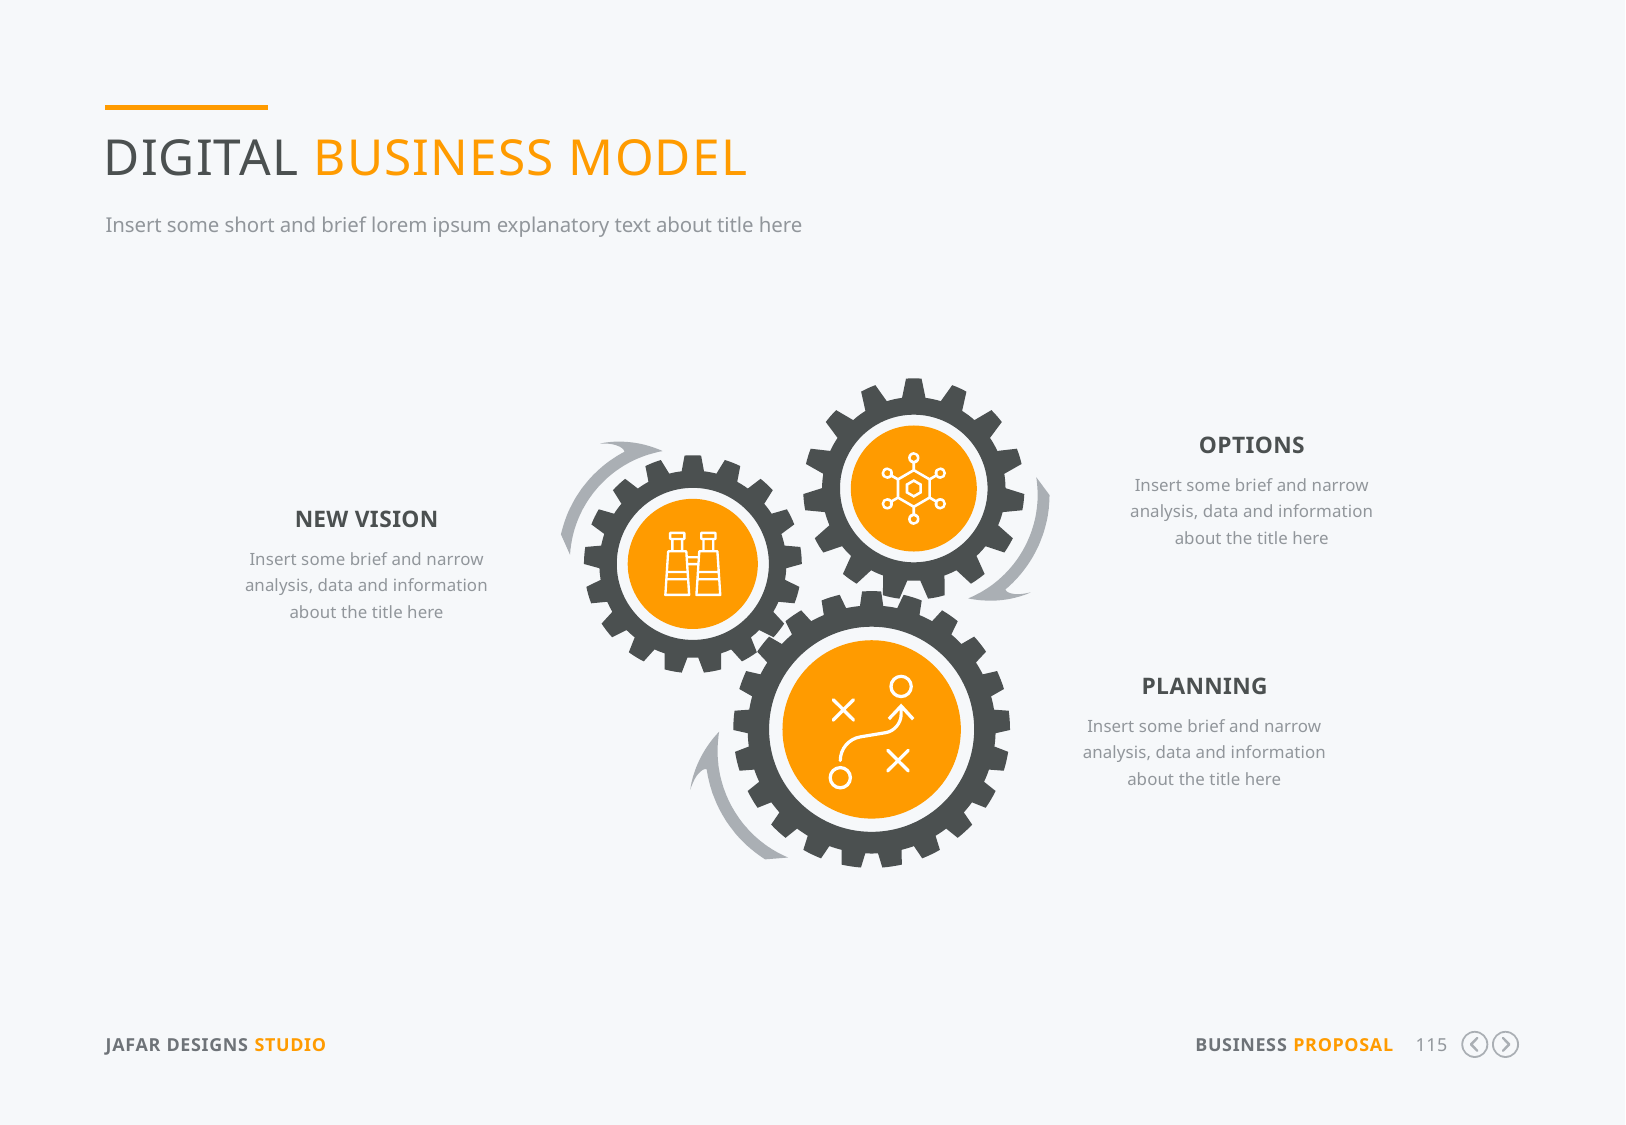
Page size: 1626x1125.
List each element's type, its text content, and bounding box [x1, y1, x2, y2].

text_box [782, 640, 961, 819]
list Digital business model [103, 125, 1518, 188]
list Insert some short and brief lorem ipsum explanatory text about title here [105, 209, 1519, 241]
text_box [234, 505, 500, 623]
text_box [850, 425, 977, 552]
text_box [690, 731, 789, 860]
text_box [583, 455, 802, 673]
text_box [560, 441, 663, 555]
text_box [968, 477, 1050, 601]
text_box [803, 378, 1025, 599]
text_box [1119, 431, 1385, 549]
text_box [733, 636, 1011, 868]
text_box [1071, 672, 1337, 790]
text_box [785, 591, 958, 640]
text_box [627, 498, 758, 629]
